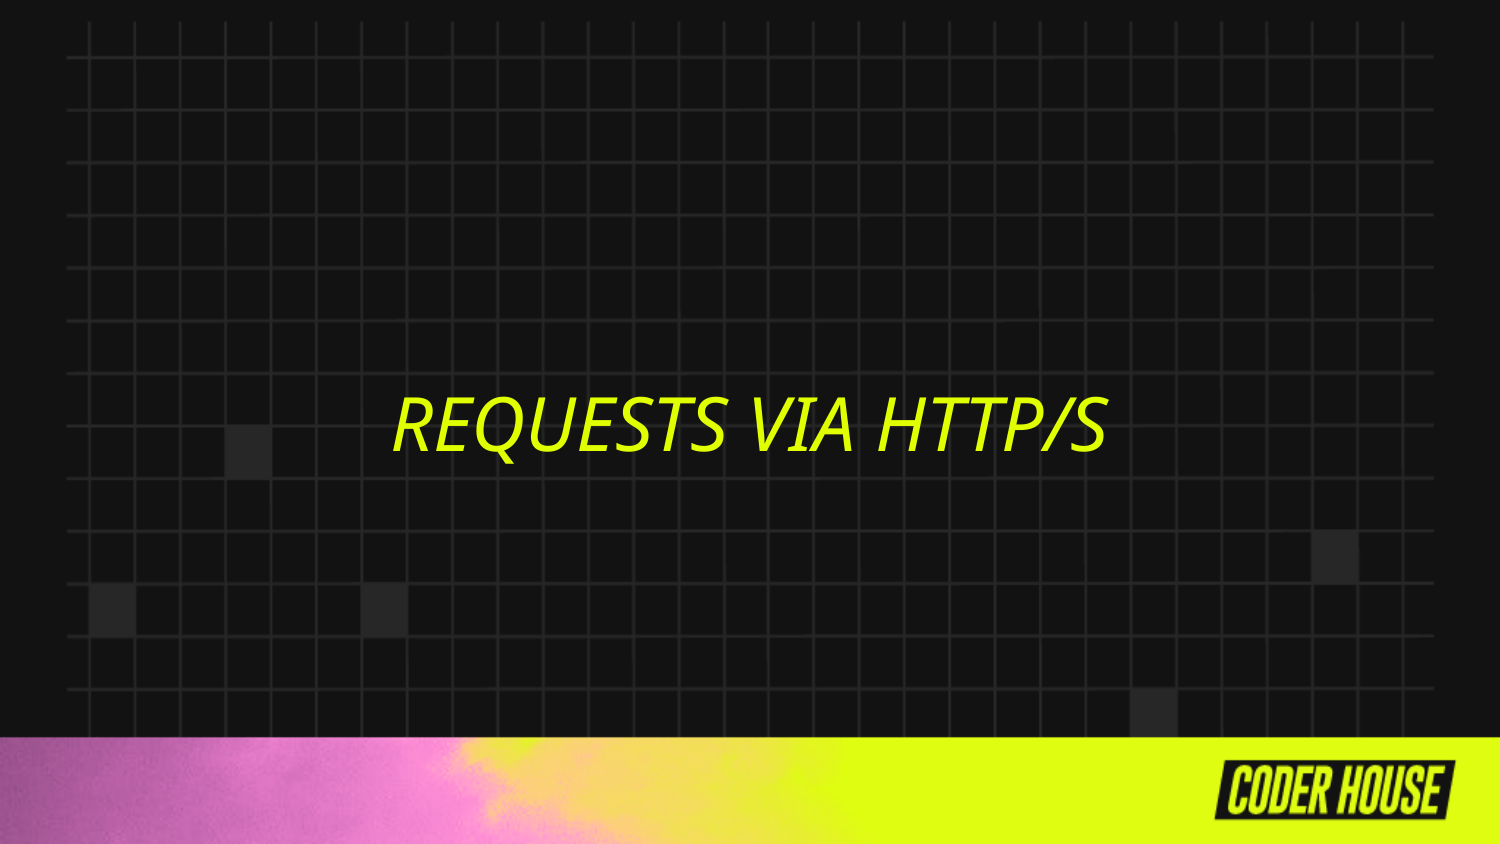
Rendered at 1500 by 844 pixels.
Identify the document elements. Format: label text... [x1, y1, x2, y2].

picture [0, 0, 1500, 844]
text_box REQUESTS VIA HTTP/S [229, 340, 1271, 503]
